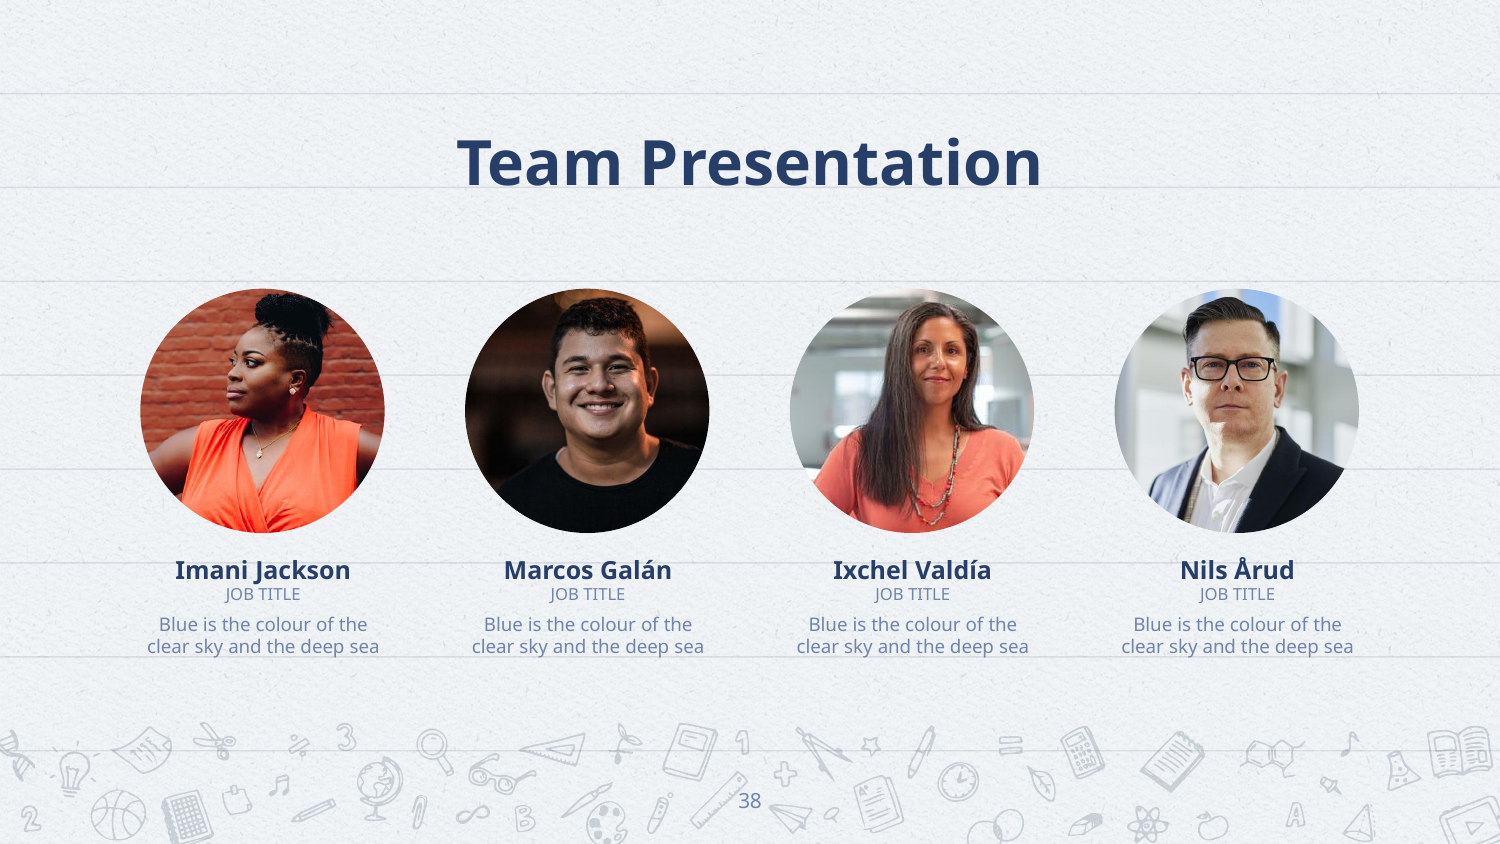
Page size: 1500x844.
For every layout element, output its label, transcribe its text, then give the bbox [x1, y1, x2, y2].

text_box Ixchel Valdía JOB TITLE Blue is the colour of the clear sky and the deep sea [790, 554, 1035, 675]
picture [0, 0, 1500, 844]
slide_number 38 [705, 779, 795, 825]
text_box Nils Årud JOB TITLE Blue is the colour of the clear sky and the deep sea [1115, 554, 1360, 675]
title Team Presentation [168, 108, 1332, 199]
text_box Imani Jackson JOB TITLE Blue is the colour of the clear sky and the deep sea [141, 554, 386, 675]
text_box Marcos Galán JOB TITLE Blue is the colour of the clear sky and the deep sea [465, 554, 711, 675]
